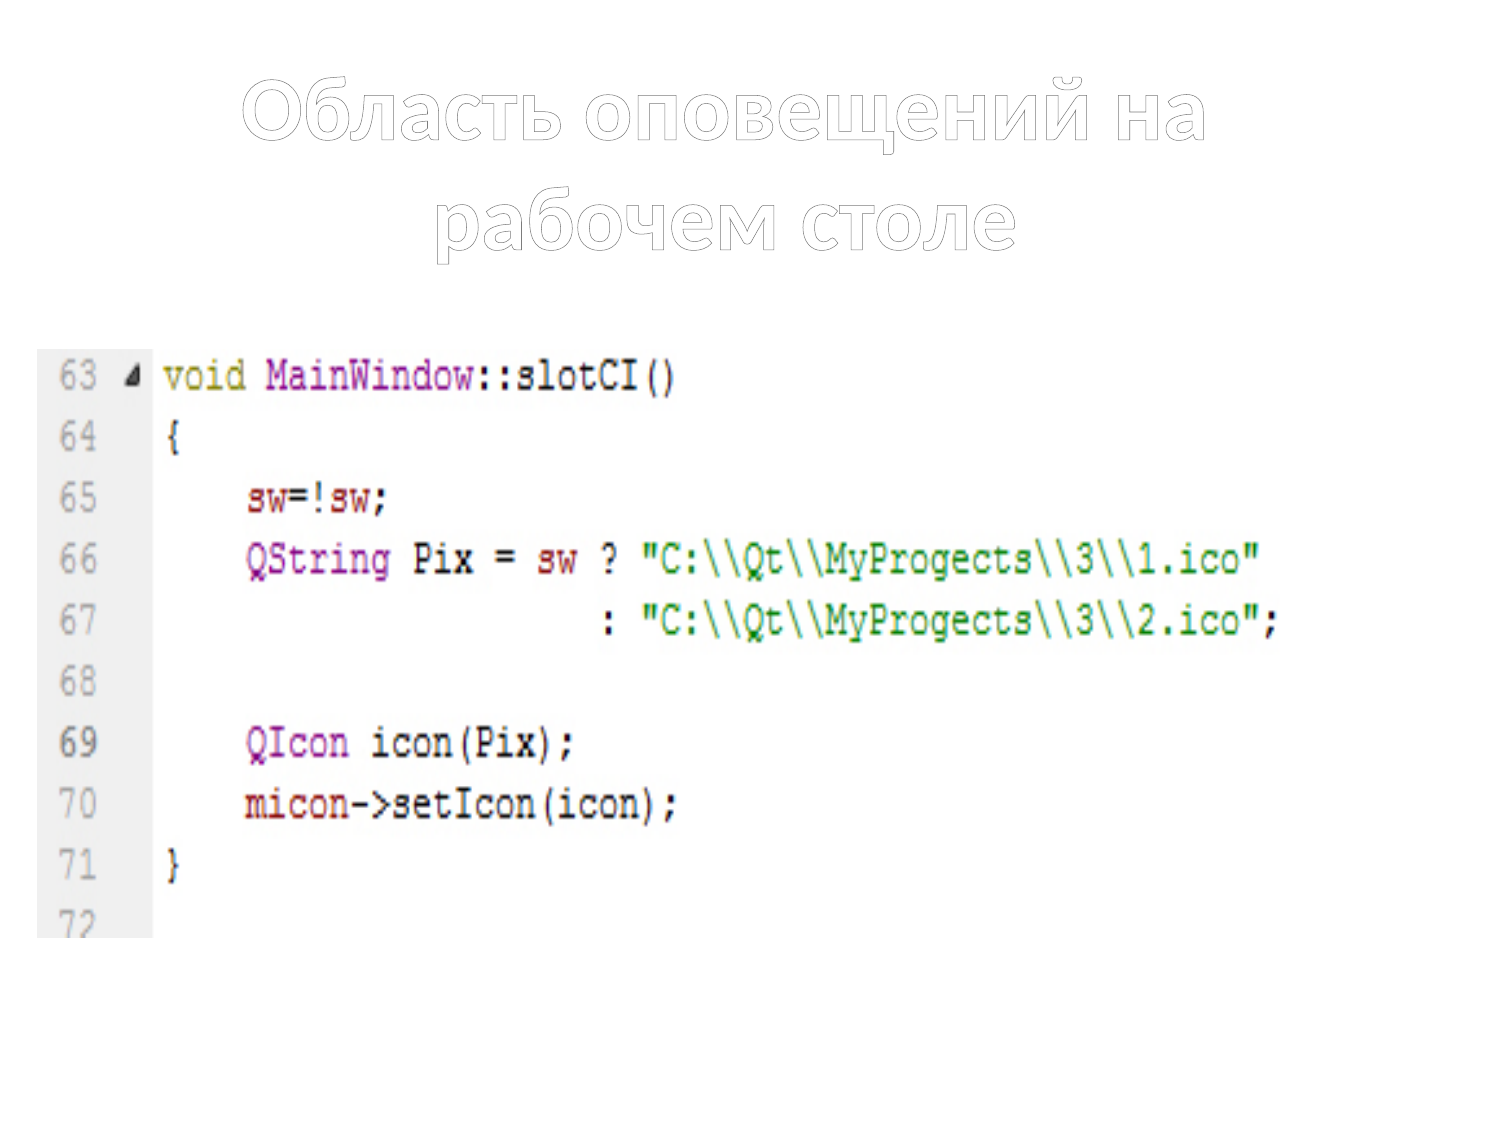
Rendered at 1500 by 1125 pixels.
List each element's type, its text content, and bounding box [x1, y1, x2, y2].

title Область оповещений на рабочем столе [87, 37, 1363, 279]
picture [37, 349, 1500, 938]
